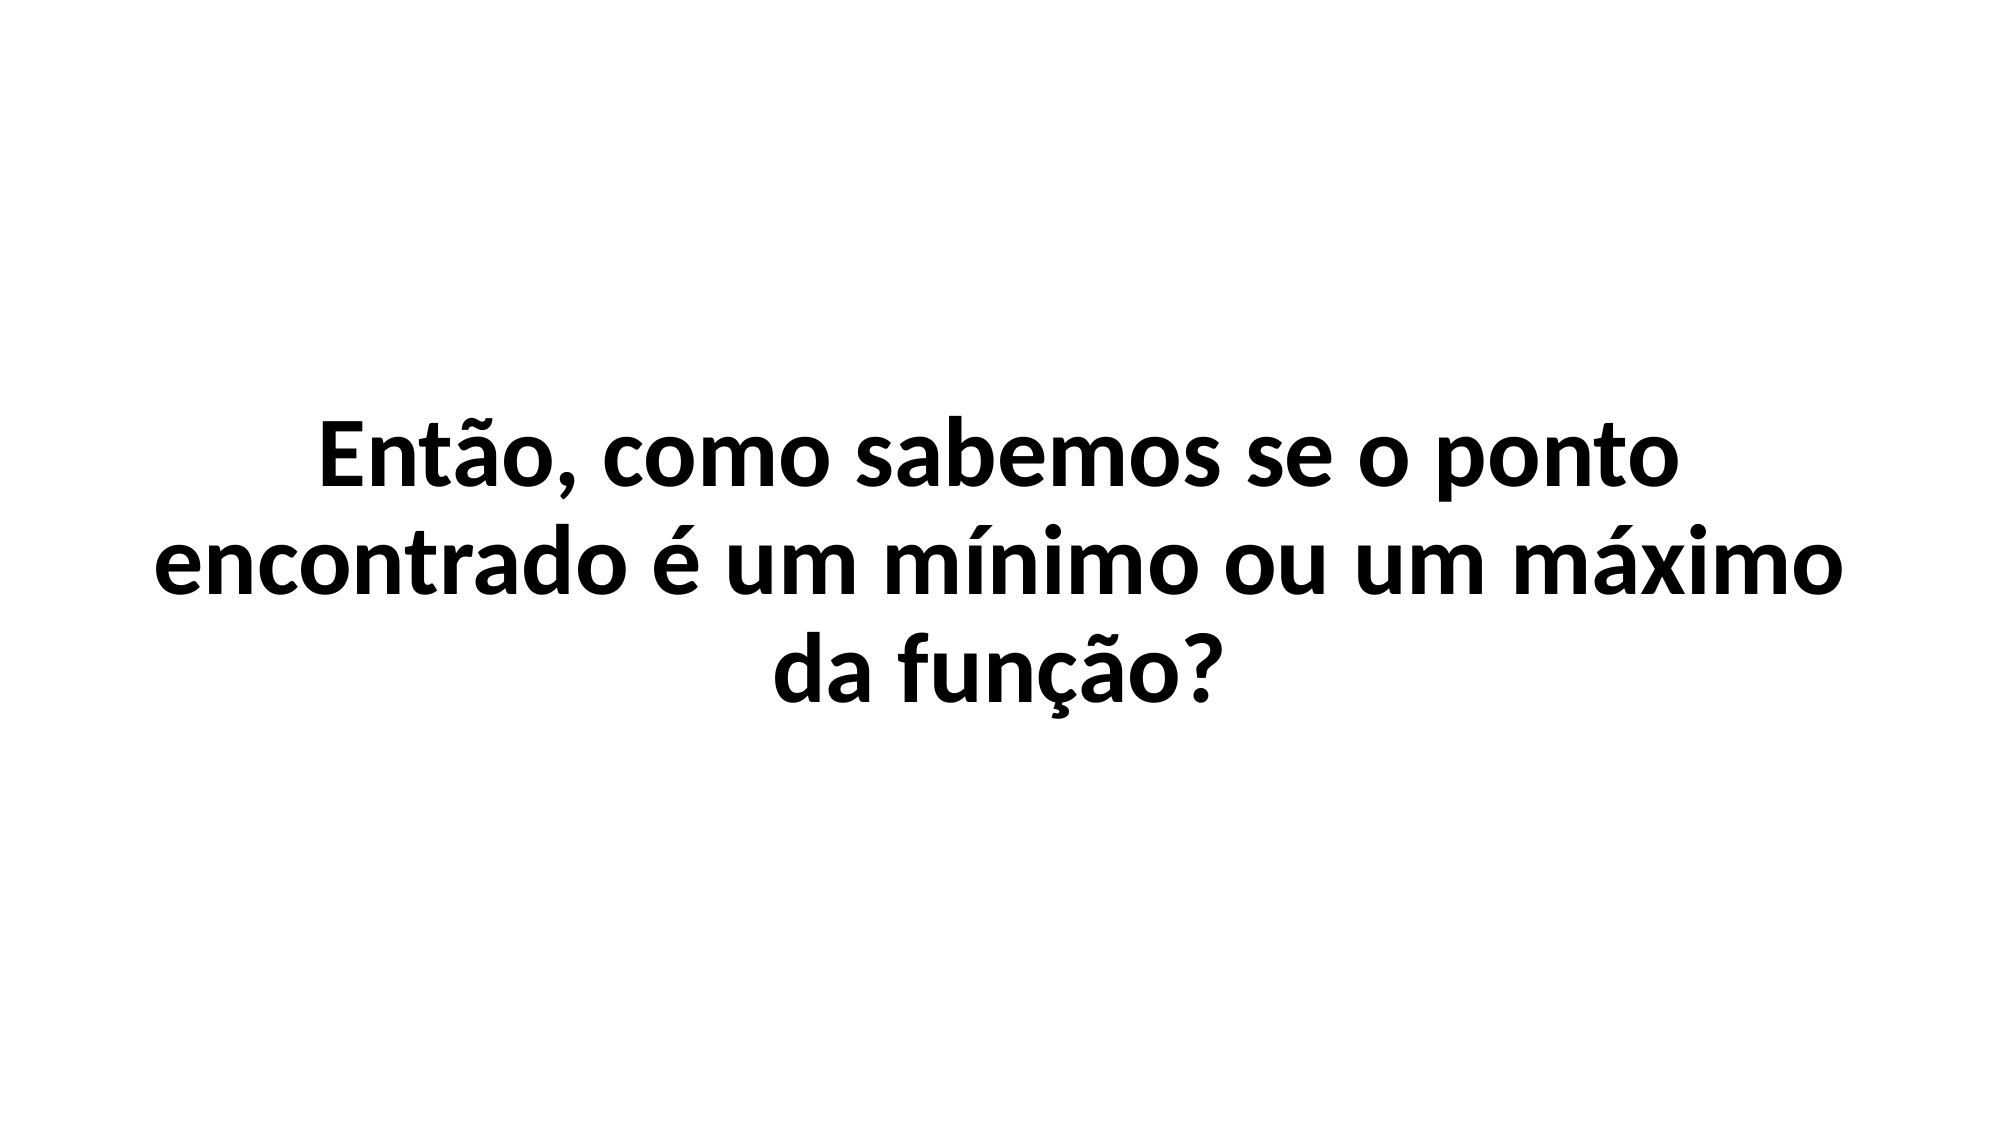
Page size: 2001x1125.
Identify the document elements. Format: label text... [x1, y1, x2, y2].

list Então, como sabemos se o ponto encontrado é um mínimo ou um máximo da função? [123, 392, 1877, 733]
